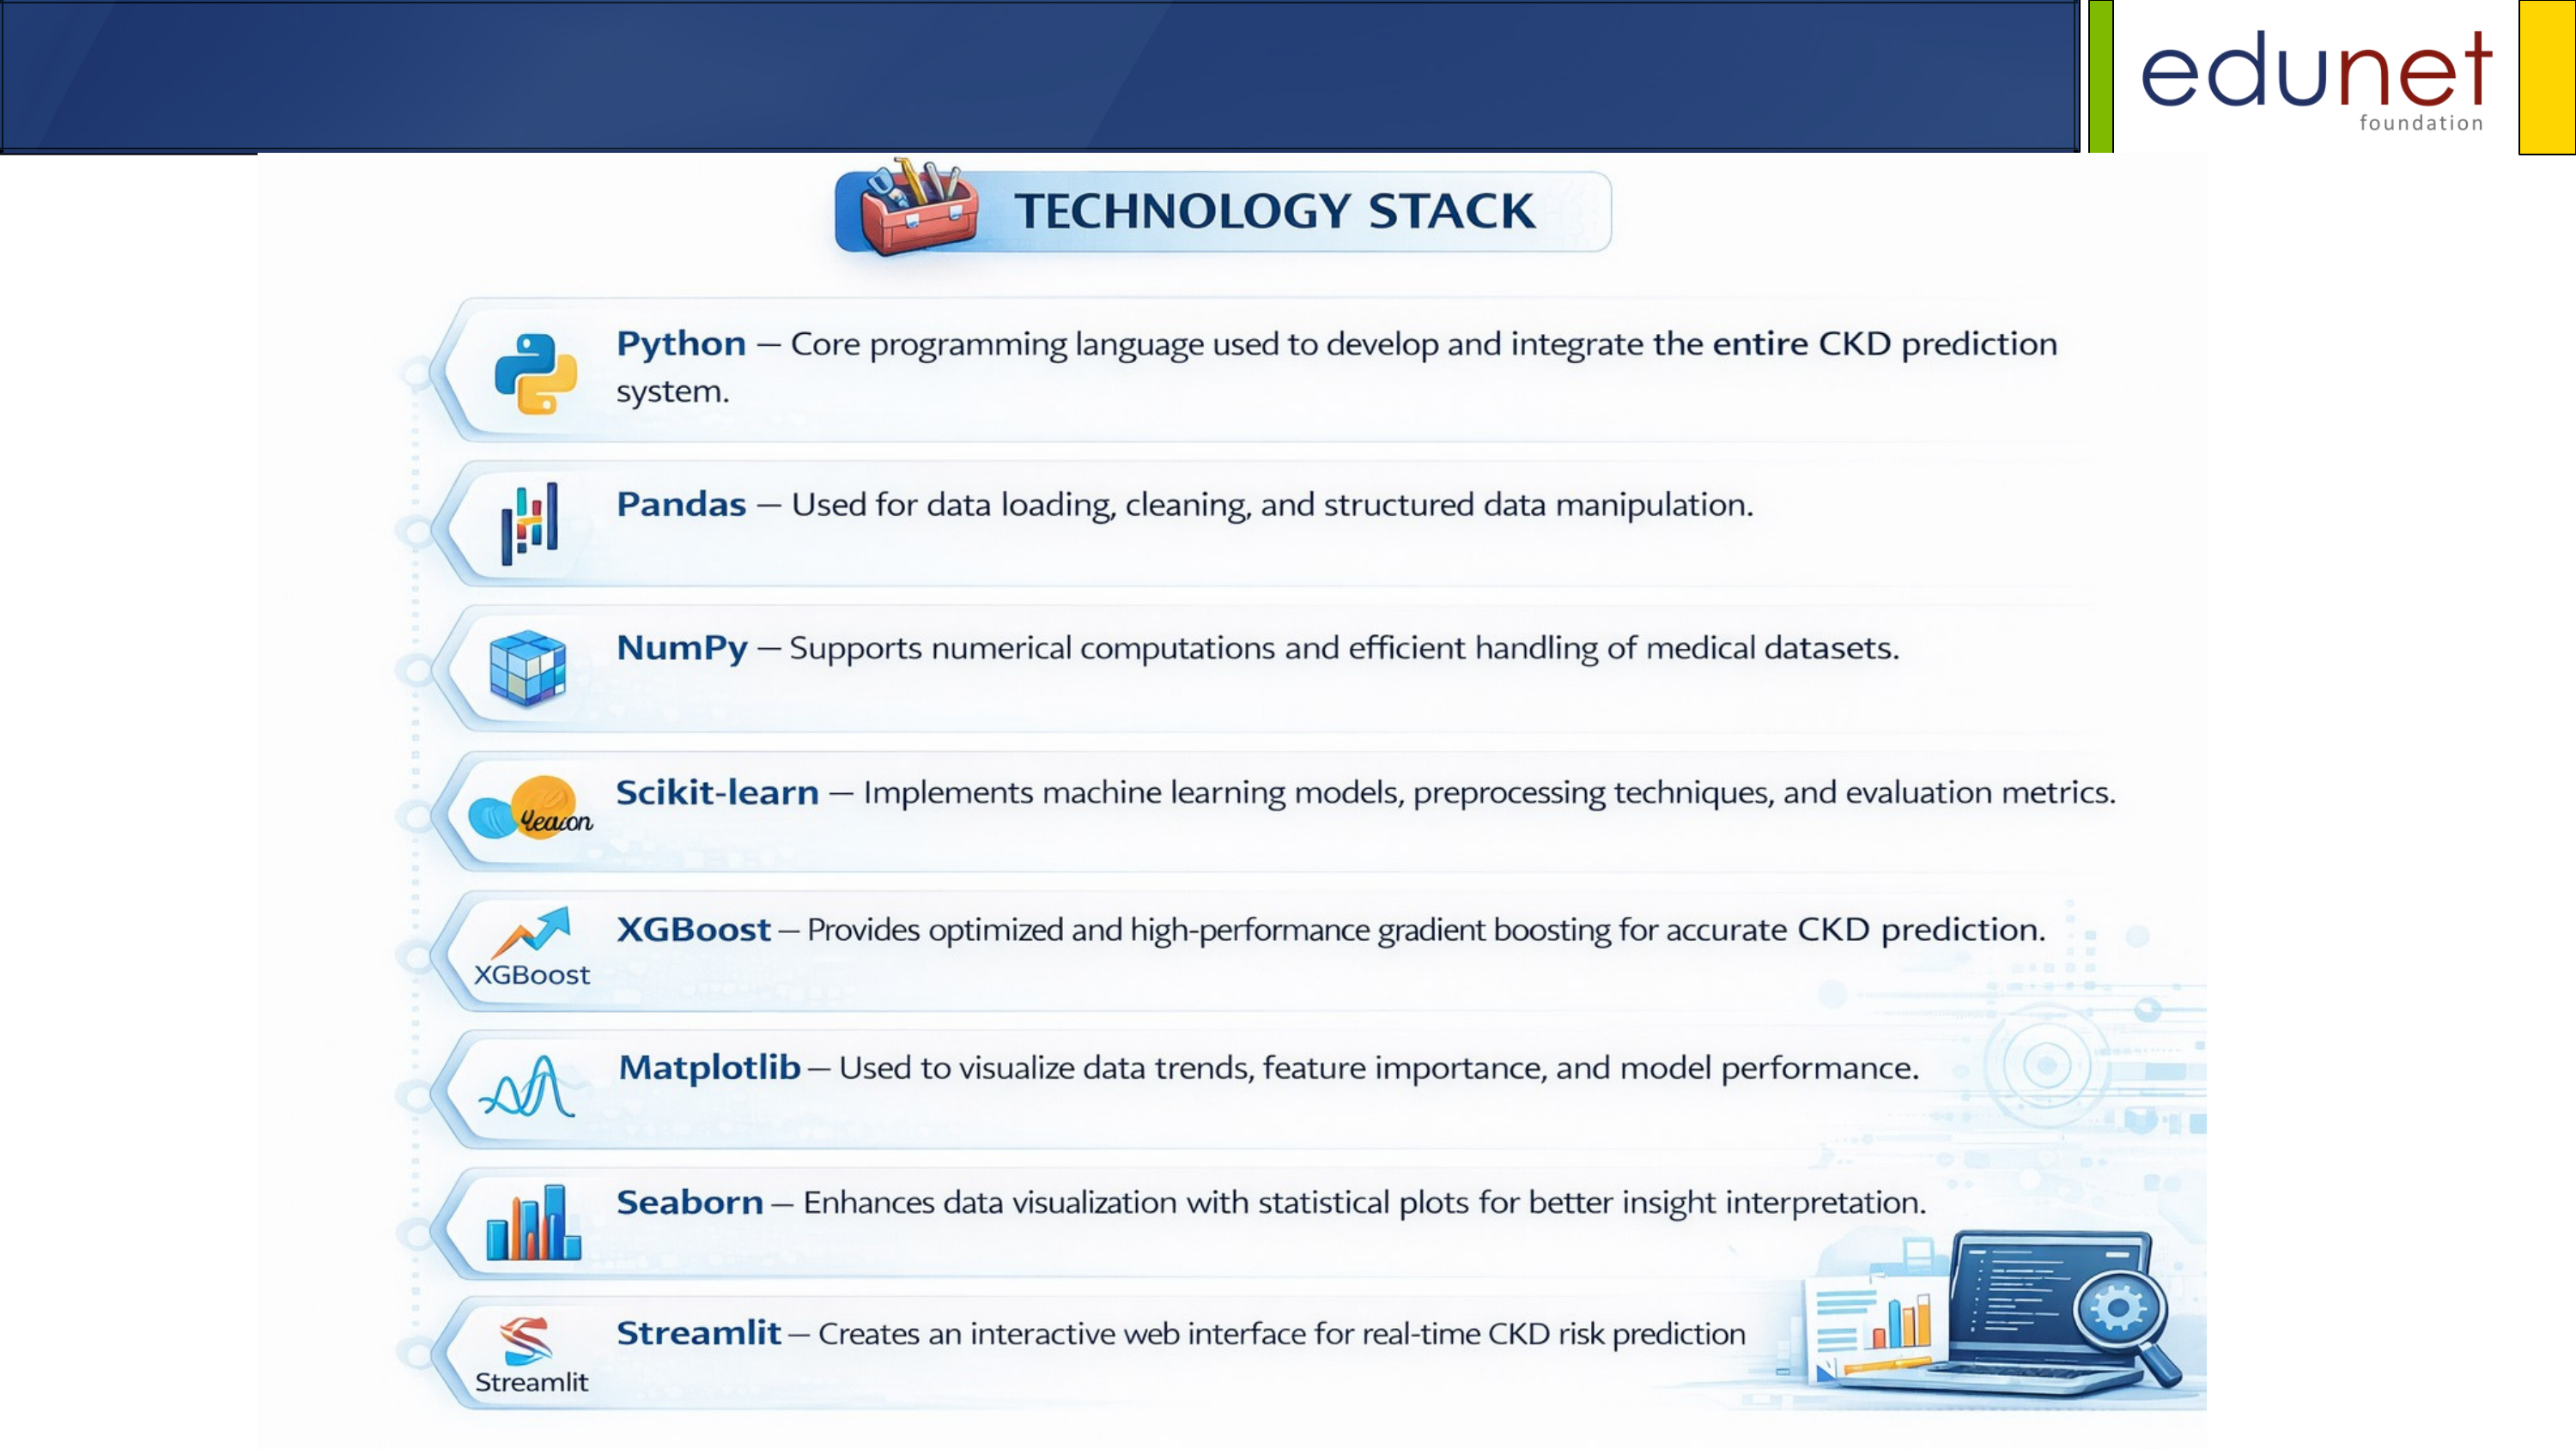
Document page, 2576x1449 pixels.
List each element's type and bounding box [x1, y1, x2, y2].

text_box [2088, 0, 2114, 155]
text_box [2519, 0, 2576, 155]
text_box [0, 0, 2081, 155]
text_box [257, 153, 2208, 1449]
text_box [2128, 16, 2509, 138]
